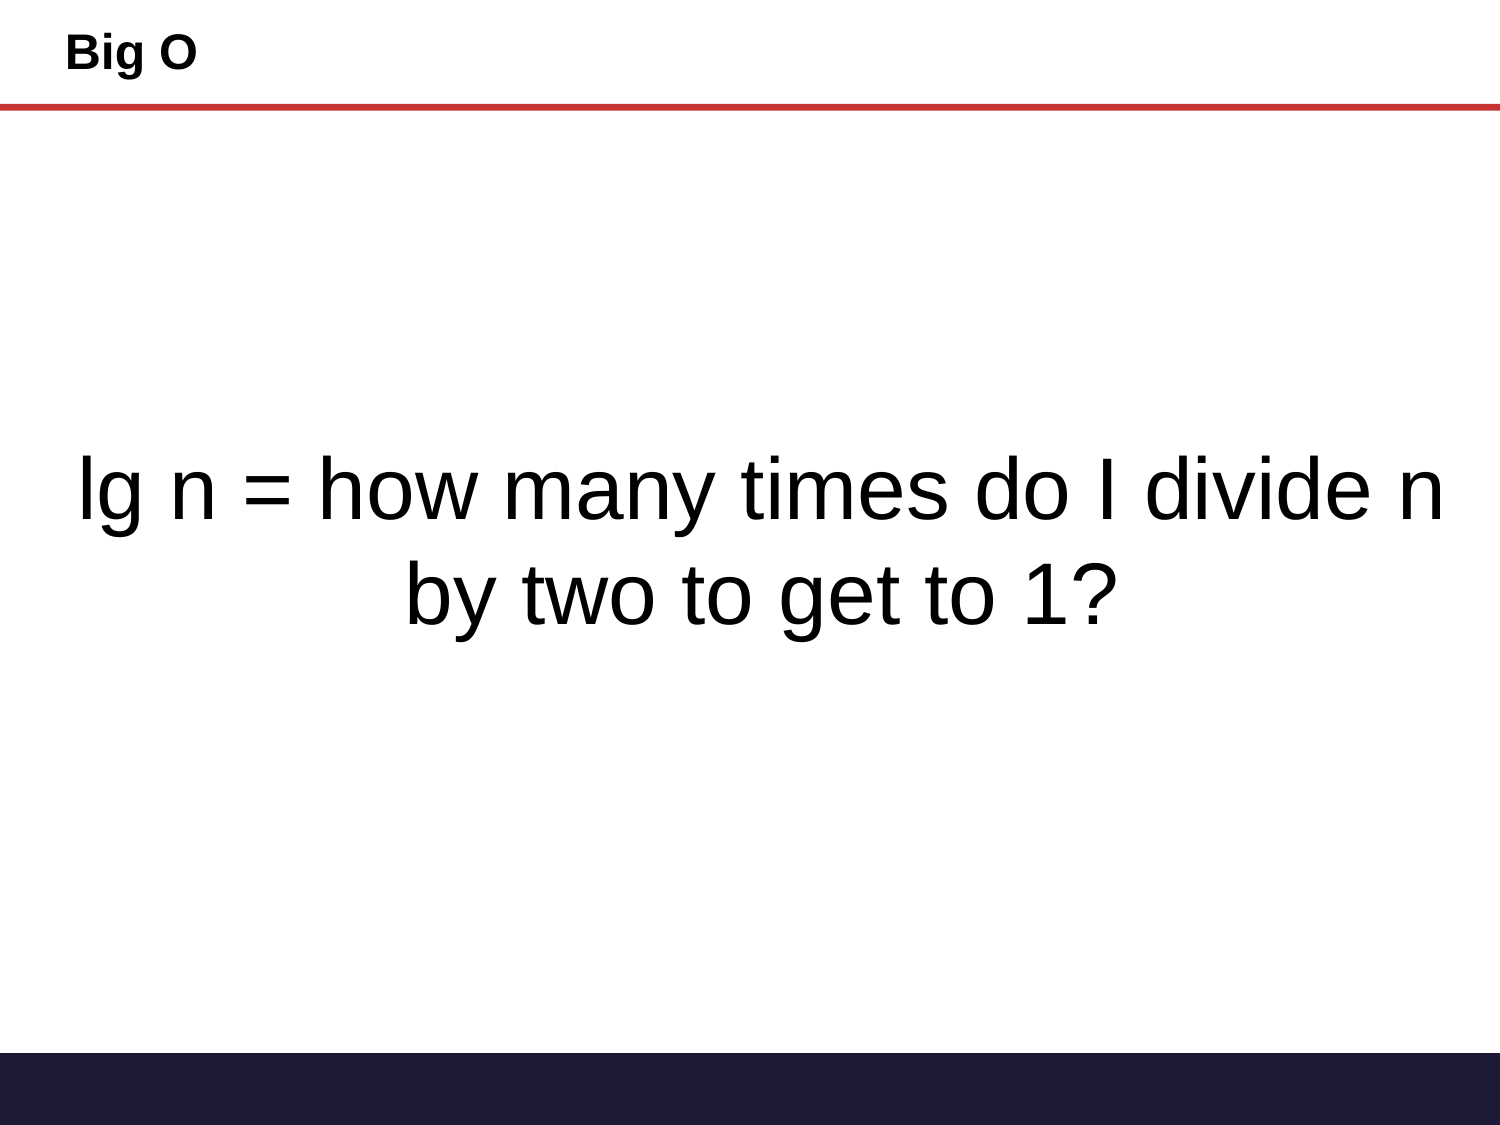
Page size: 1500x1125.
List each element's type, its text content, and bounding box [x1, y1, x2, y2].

text_box lg n = how many times do I divide n by two to get to 1? [50, 425, 1475, 650]
text_box Big O [49, 0, 1425, 108]
